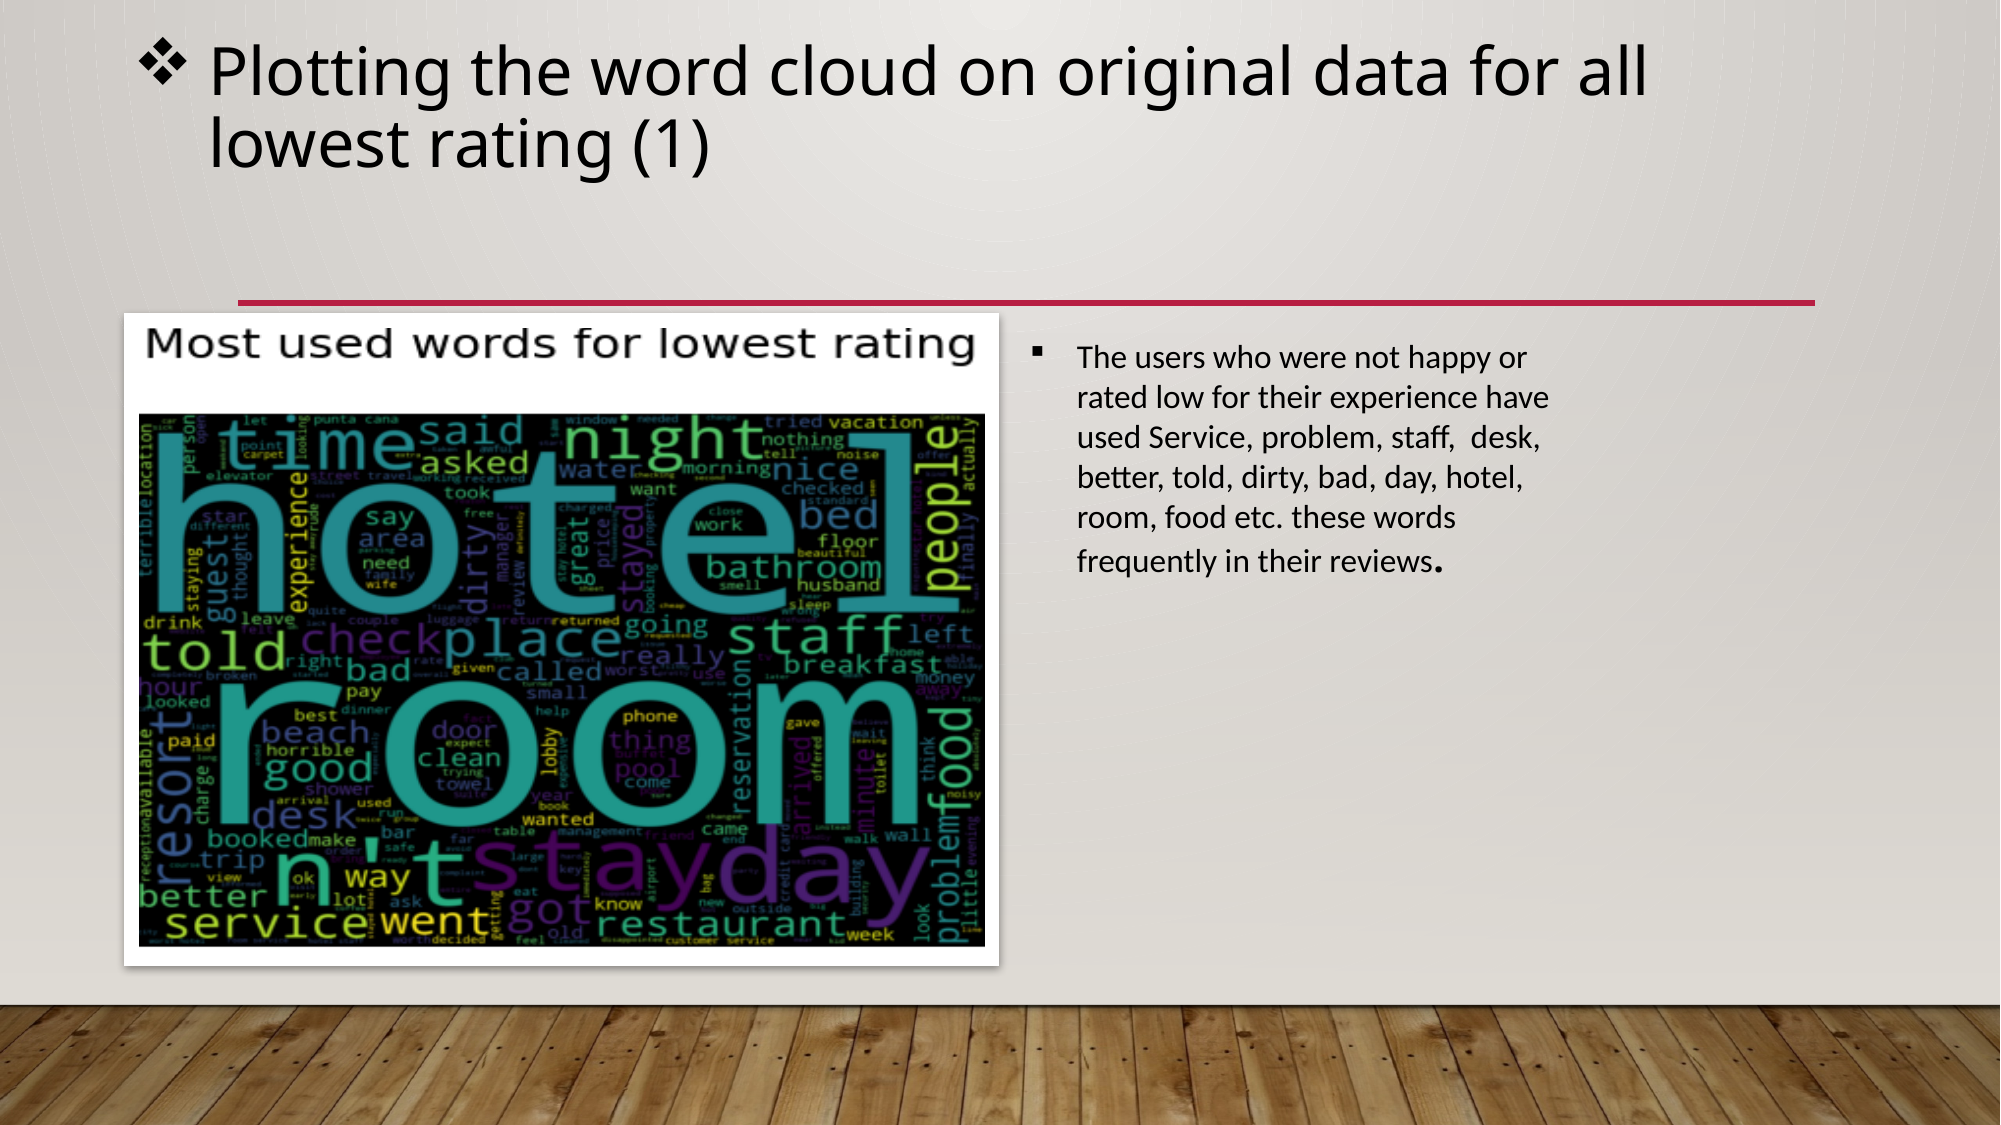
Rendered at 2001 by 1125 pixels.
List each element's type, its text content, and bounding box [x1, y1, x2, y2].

text_box The users who were not happy or rated low for their experience have used Service, problem, staff, desk, better, told, dirty, bad, day, hotel, room, food etc. these words frequently in their reviews. [1015, 327, 1582, 588]
title Plotting the word cloud on original data for all lowest rating (1) [118, 30, 1694, 203]
picture [138, 327, 986, 952]
picture [0, 1005, 2000, 1125]
